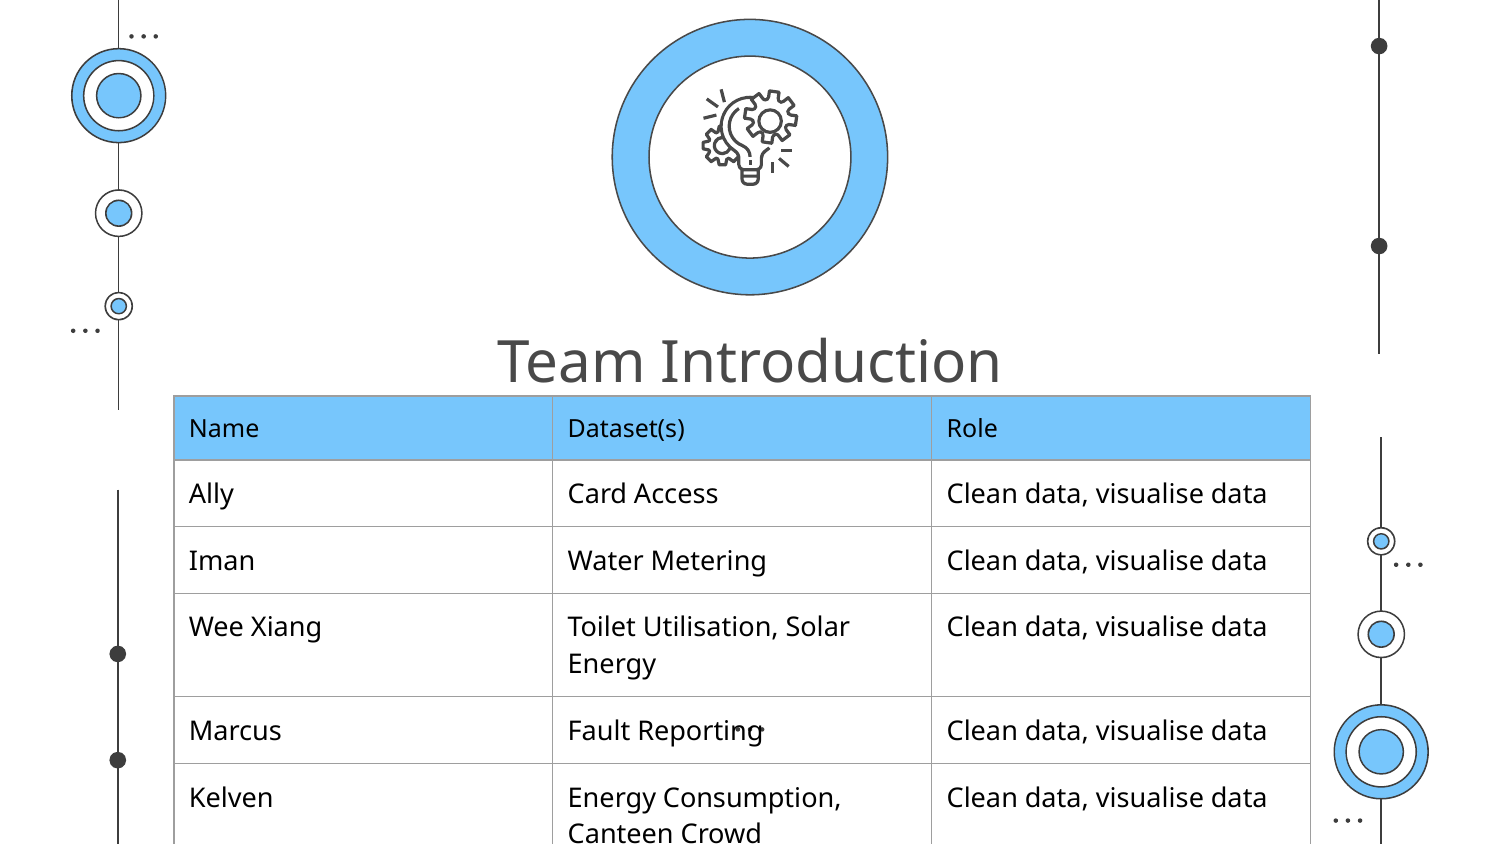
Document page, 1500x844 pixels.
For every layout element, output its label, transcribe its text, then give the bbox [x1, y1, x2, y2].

table_header Role [932, 397, 1310, 459]
table_cell Clean data, visualise data [932, 764, 1310, 844]
table_header Name [175, 397, 552, 459]
table_cell Marcus [175, 697, 552, 763]
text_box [611, 19, 888, 296]
table_cell Kelven [175, 764, 552, 844]
table_cell Fault Reporting [553, 697, 931, 763]
table_cell Clean data, visualise data [932, 461, 1310, 526]
table_cell Water Metering [553, 527, 931, 593]
table_cell Clean data, visualise data [932, 594, 1310, 696]
table_cell Clean data, visualise data [932, 527, 1310, 593]
table_cell Energy Consumption, Canteen Crowd [553, 764, 931, 844]
table_header Dataset(s) [553, 397, 931, 459]
table_cell Wee Xiang [175, 594, 552, 696]
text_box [701, 88, 799, 187]
table_cell Ally [175, 461, 552, 526]
table_cell Clean data, visualise data [932, 697, 1310, 763]
table_cell Toilet Utilisation, Solar Energy [553, 594, 931, 696]
title Team Introduction [355, 308, 1145, 395]
table_cell Iman [175, 527, 552, 593]
table_cell Card Access [553, 461, 931, 526]
